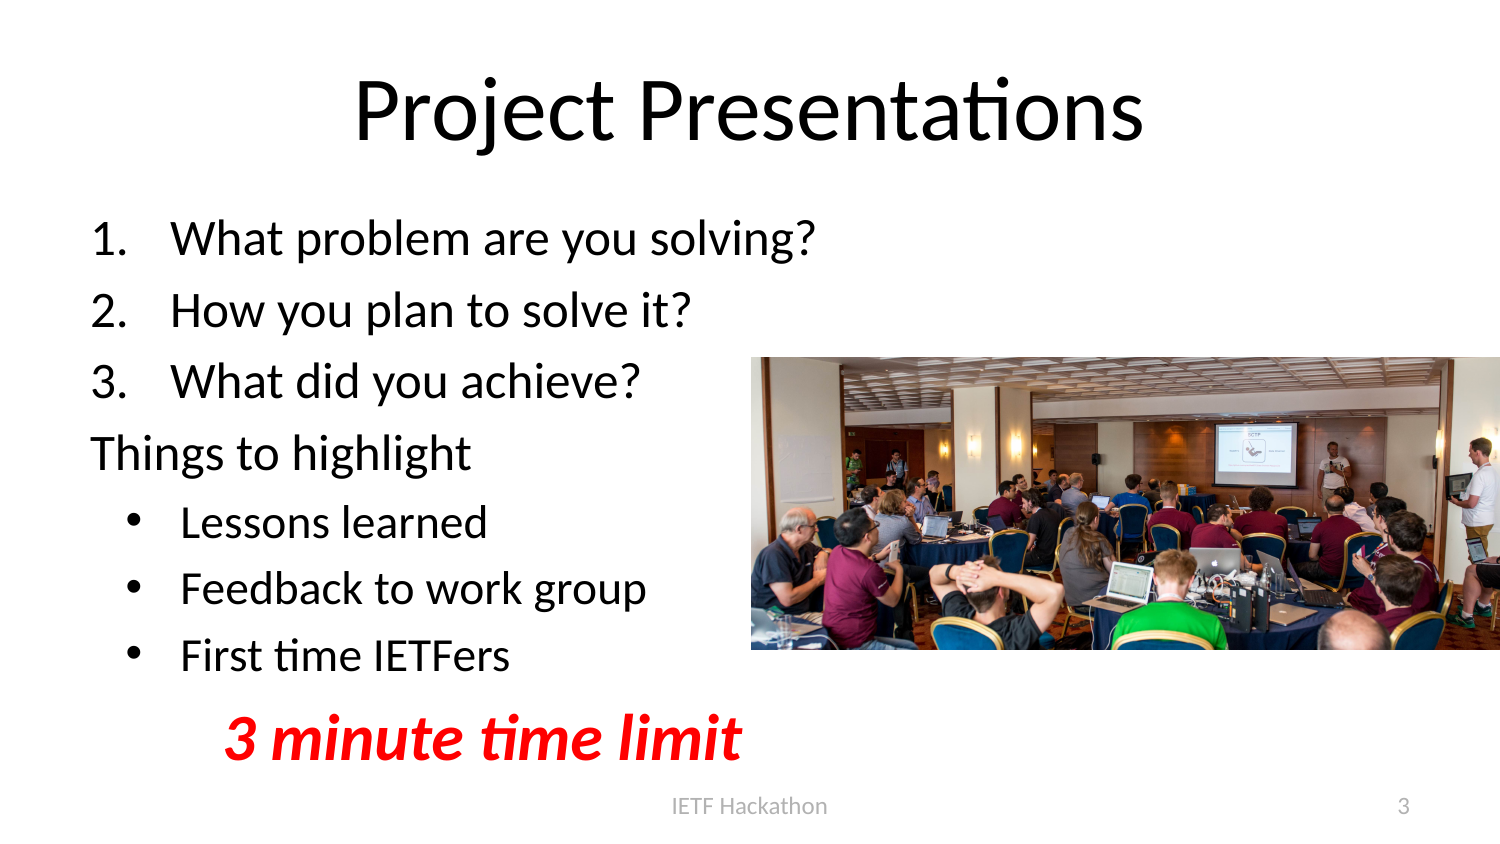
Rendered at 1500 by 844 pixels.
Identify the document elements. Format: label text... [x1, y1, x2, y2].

slide_number 3 [1074, 782, 1425, 827]
footer IETF Hackathon [512, 782, 988, 827]
list What problem are you solving? How you plan to solve it? What did you achieve? Things to highlight Lessons learned Feedback to work group First time IETFers 3 minute time limit [75, 196, 1041, 783]
picture [750, 357, 1500, 651]
title Project Presentations [75, 33, 1425, 175]
picture [1121, 646, 1130, 651]
